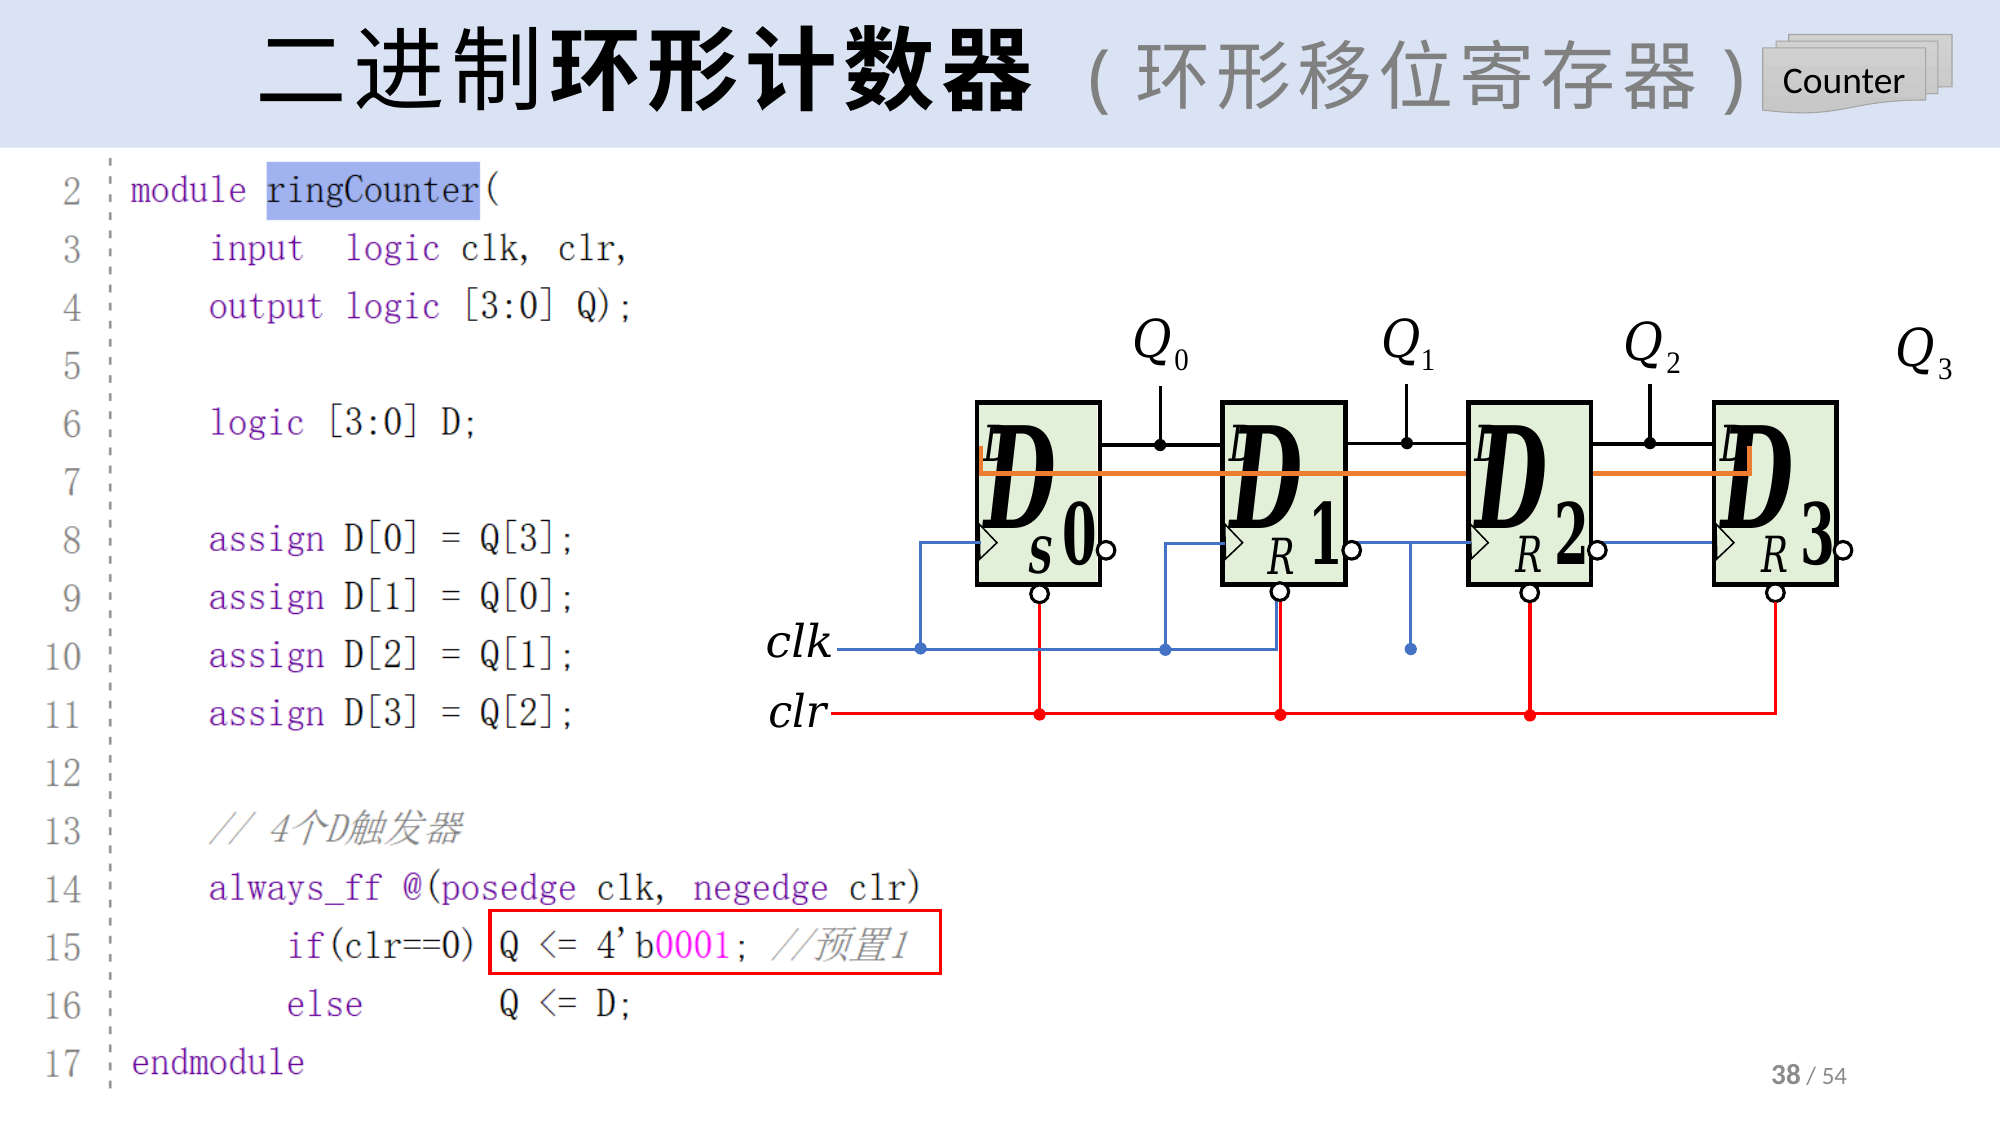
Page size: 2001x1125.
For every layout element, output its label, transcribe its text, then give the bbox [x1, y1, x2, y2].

text_box Counter [1762, 33, 1953, 114]
slide_number 38 / 54 [1412, 1042, 1863, 1103]
picture [38, 153, 934, 1095]
text_box [934, 910, 941, 974]
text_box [765, 311, 1952, 739]
title 二进制环形计数器 (环形移位寄存器) [0, 0, 2000, 148]
